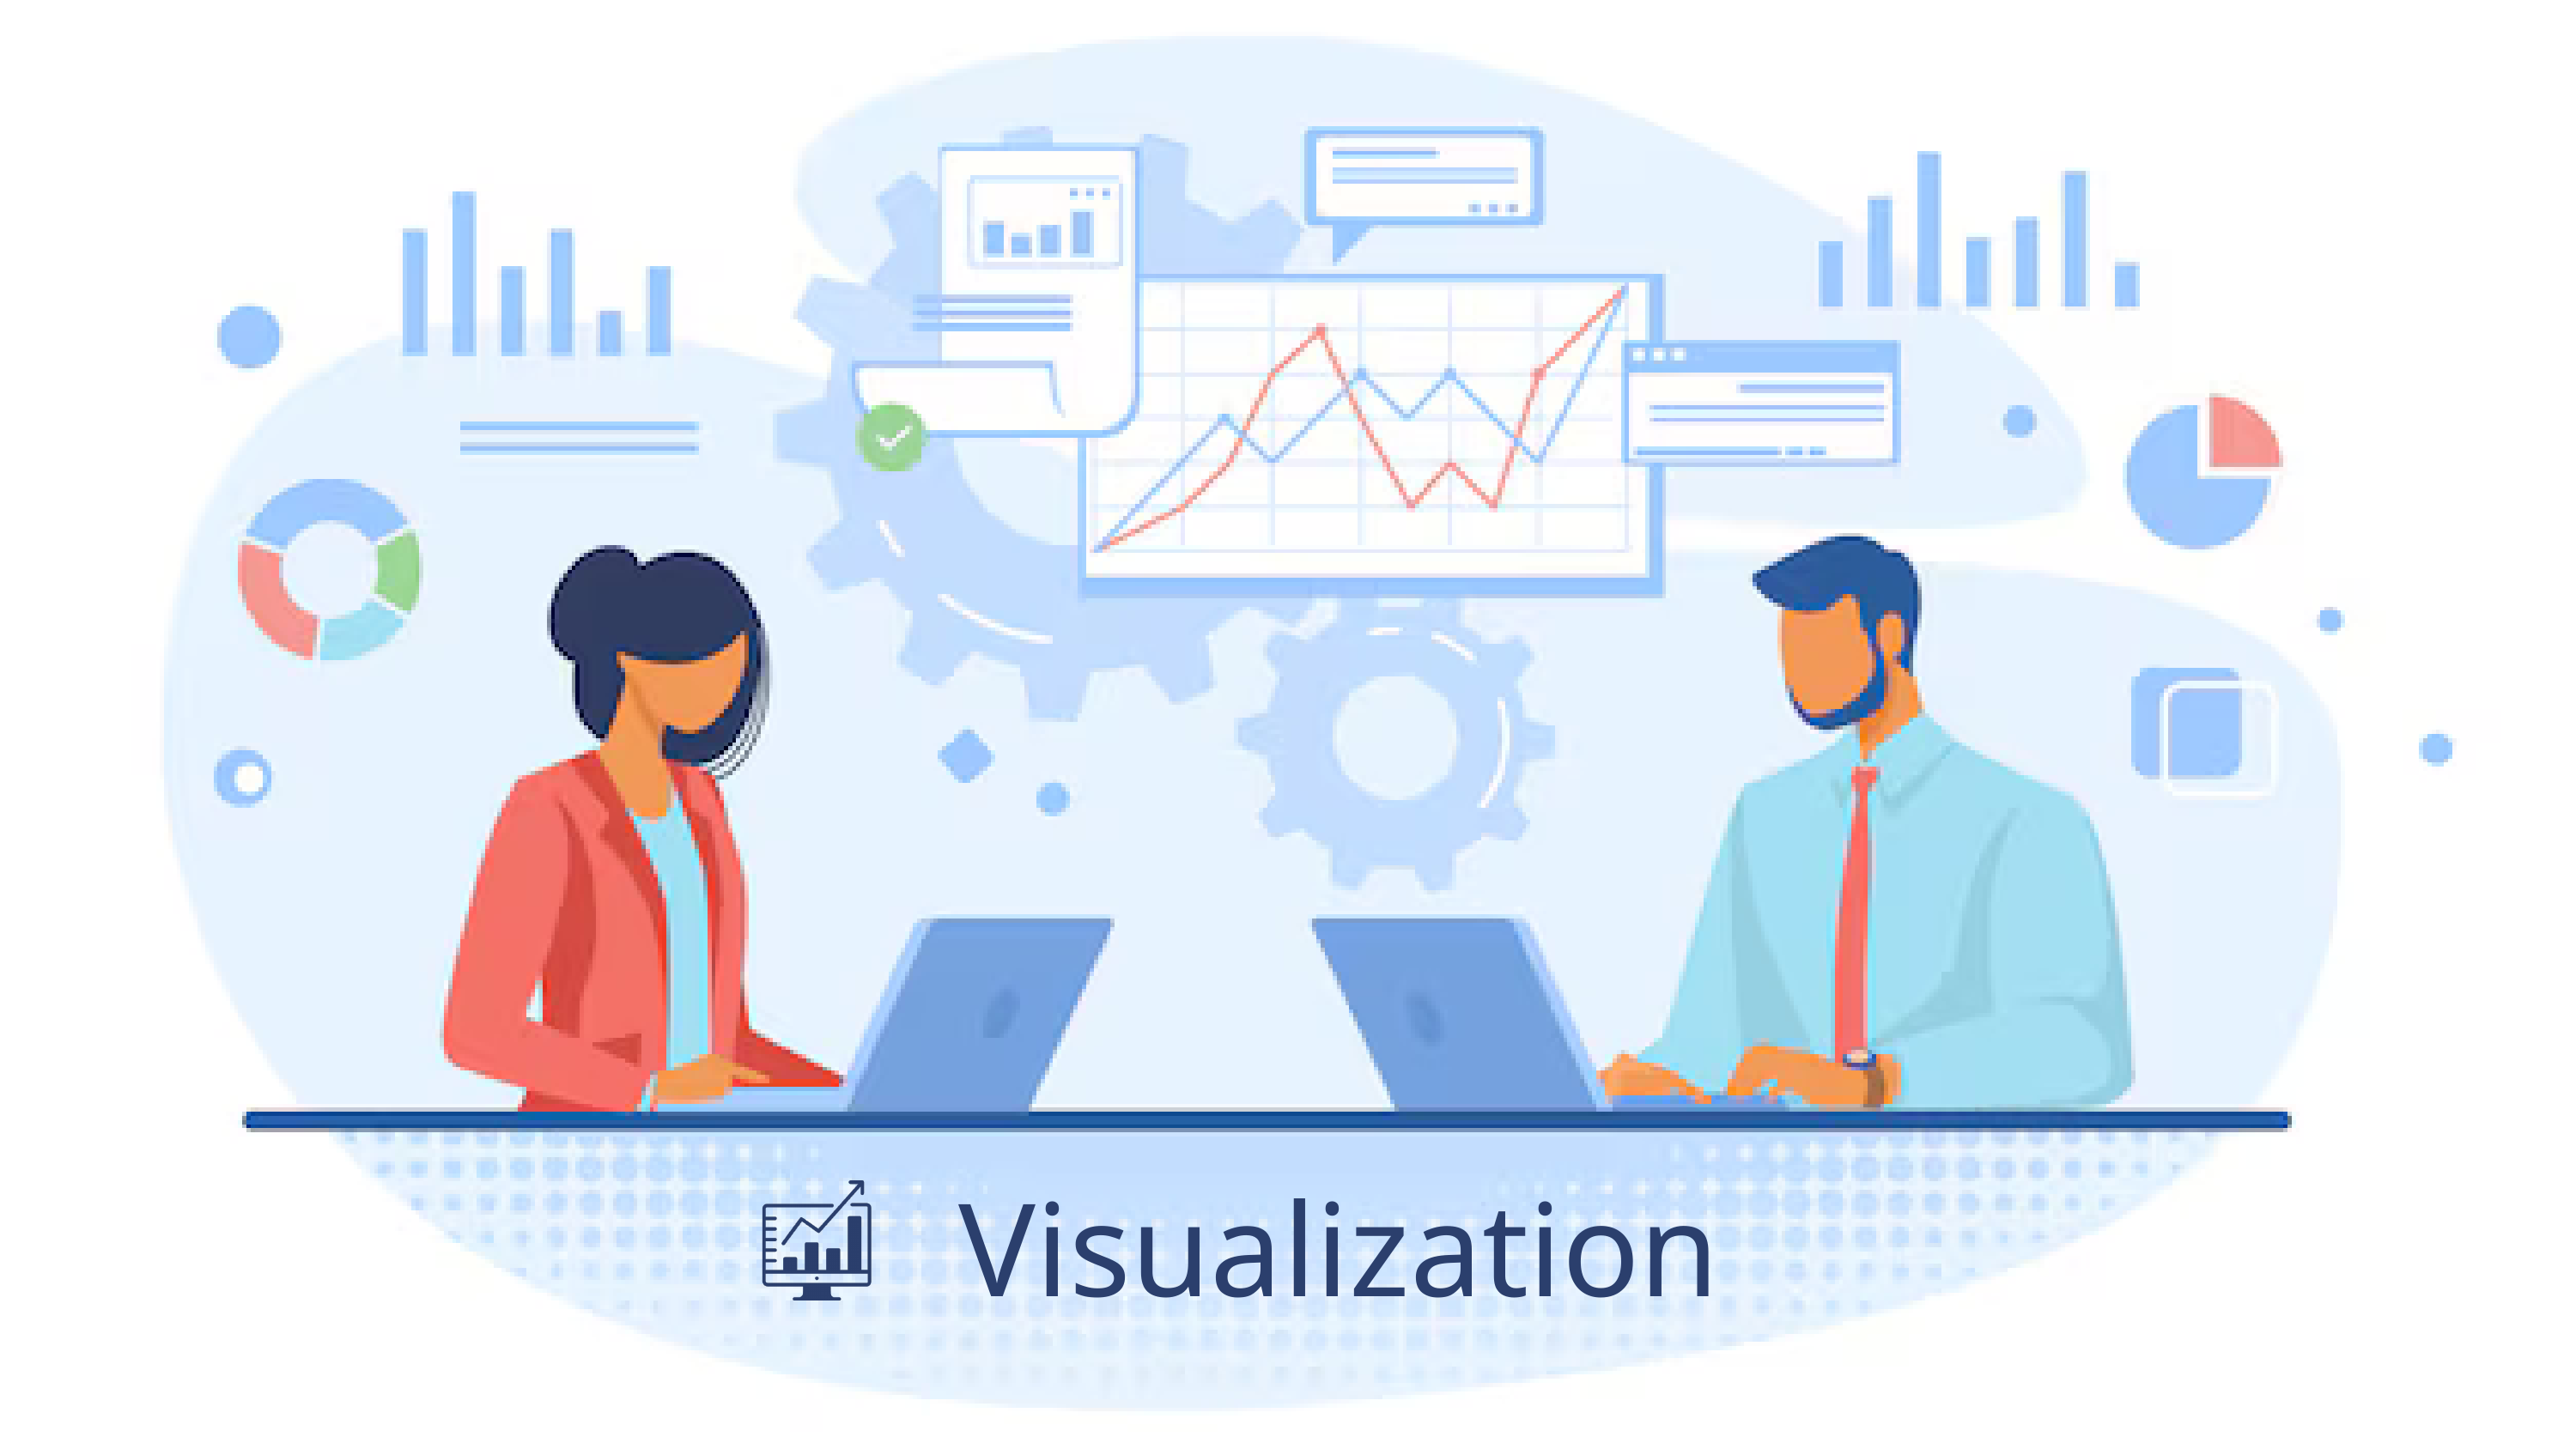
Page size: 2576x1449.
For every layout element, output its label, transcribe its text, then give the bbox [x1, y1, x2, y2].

text_box Visualization [846, 1144, 1833, 1323]
text_box [762, 1180, 846, 1300]
text_box [0, 0, 2576, 1449]
